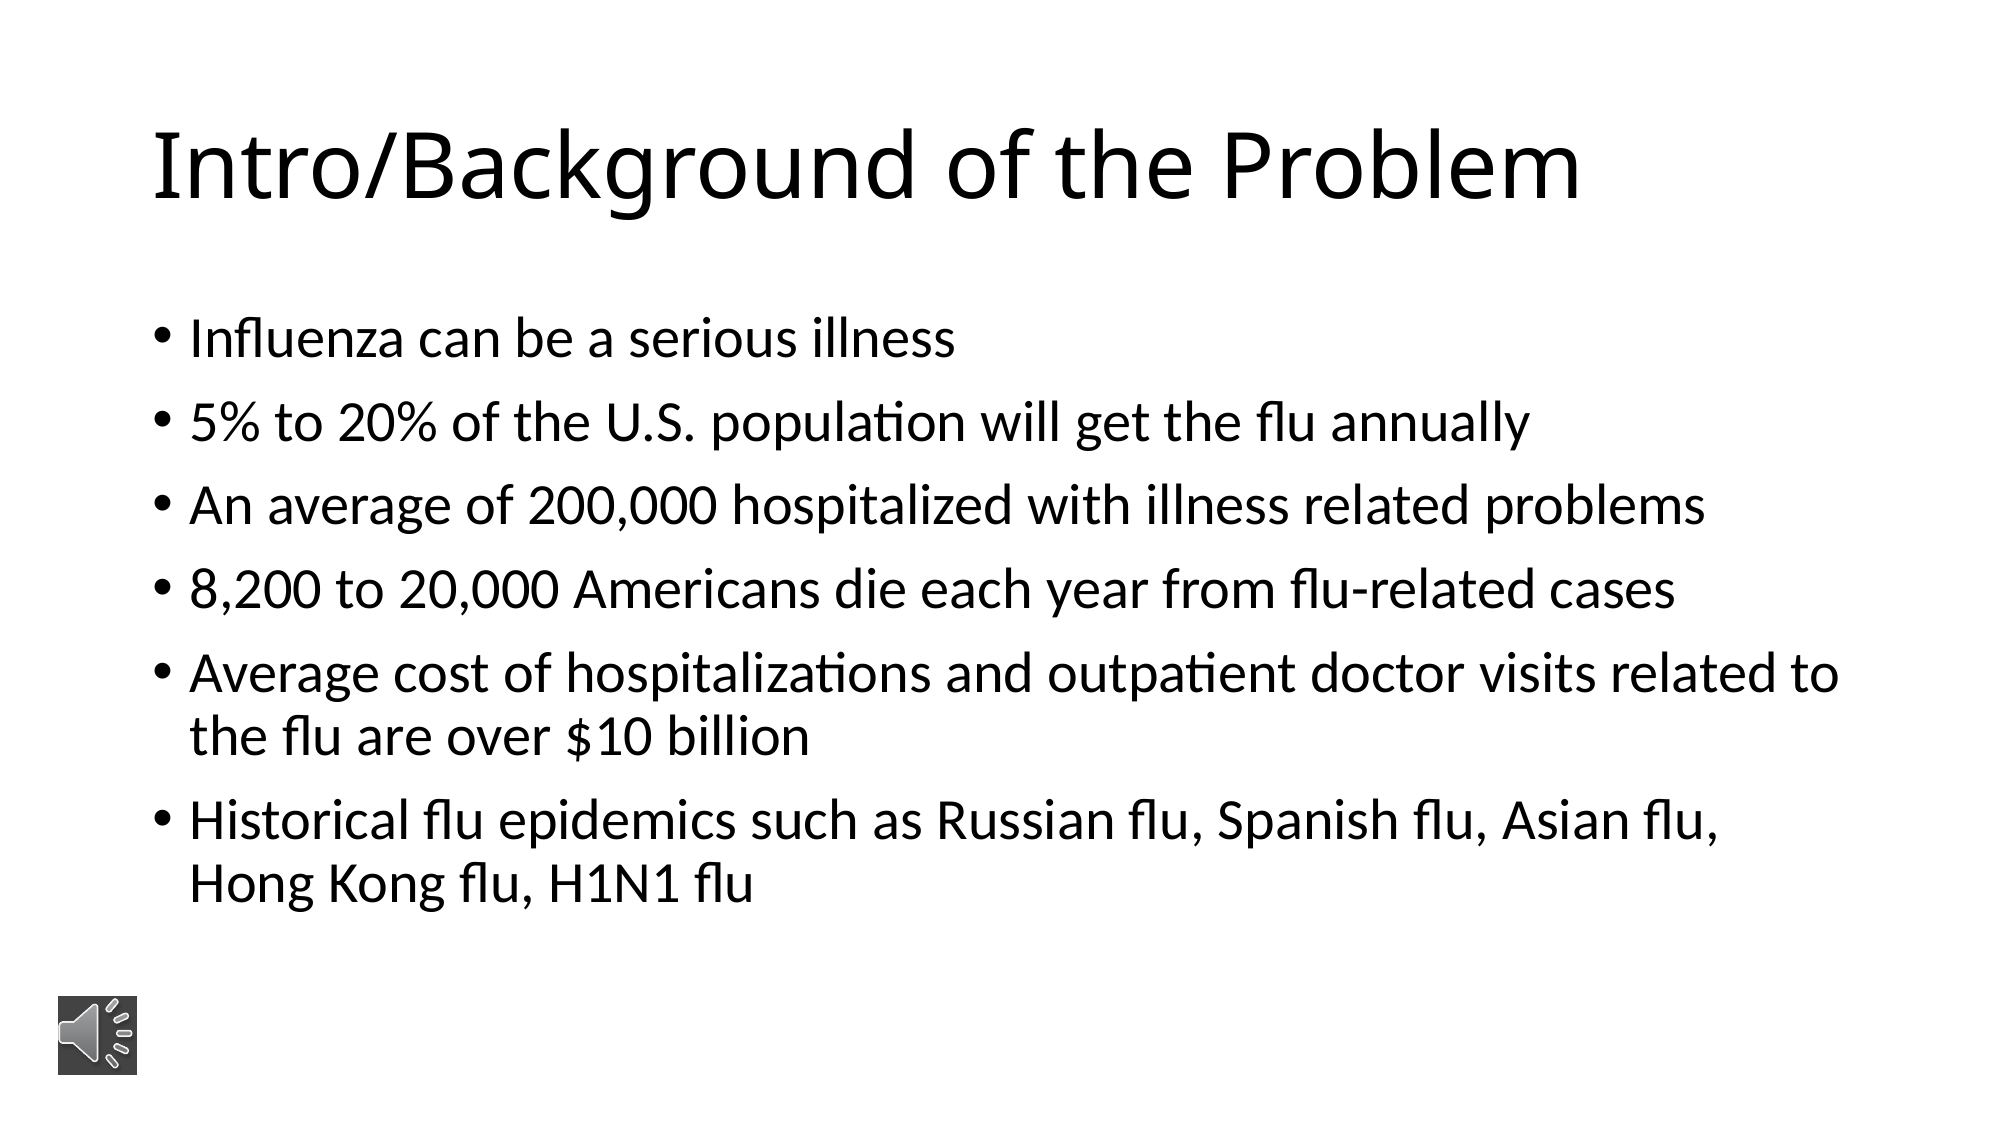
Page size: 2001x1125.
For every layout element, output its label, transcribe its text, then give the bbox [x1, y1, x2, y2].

title Intro/Background of the Problem [137, 59, 1863, 278]
picture [57, 995, 138, 1076]
list Influenza can be a serious illness 5% to 20% of the U.S. population will get the flu annually An average of 200,000 hospitalized with illness related problems 8,200 to 20,000 Americans die each year from flu-related cases Average cost of hospitalizations and outpatient doctor visits related to the flu are over $10 billion Historical flu epidemics such as Russian flu, Spanish flu, Asian flu, Hong Kong flu, H1N1 flu [137, 299, 1863, 1014]
